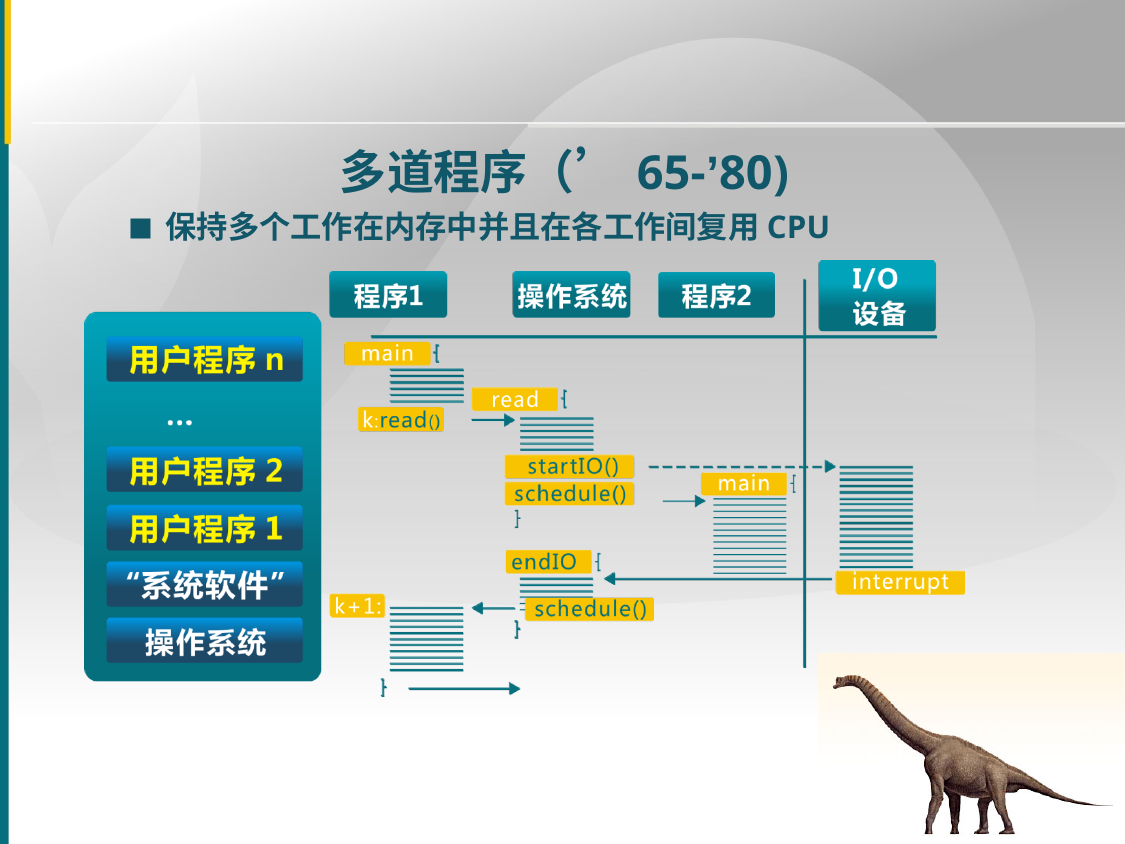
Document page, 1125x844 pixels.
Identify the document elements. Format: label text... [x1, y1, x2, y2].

text_box 多道程序（’65-’80) [325, 131, 1064, 207]
picture [0, 0, 1125, 844]
text_box ■ 保持多个工作在内存中并且在各工作间复用CPU [114, 200, 1064, 253]
